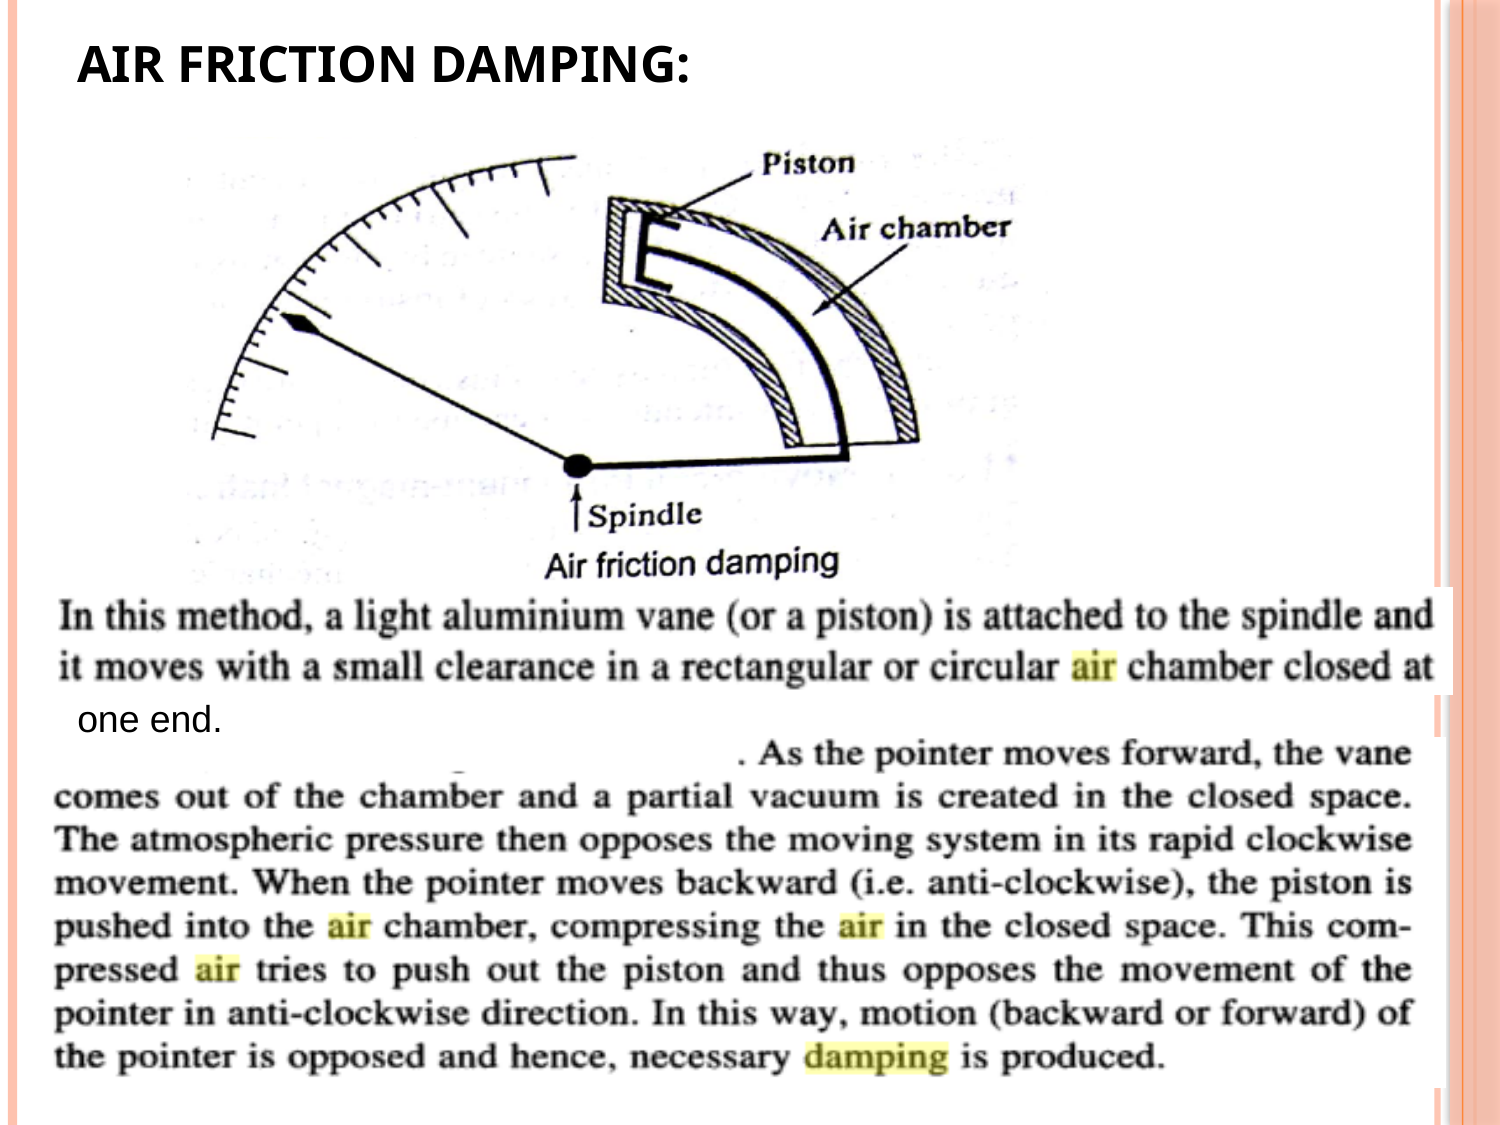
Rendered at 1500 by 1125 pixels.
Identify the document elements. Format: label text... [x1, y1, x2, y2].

picture [36, 136, 1453, 695]
title Air friction damping: [62, 24, 888, 100]
picture [49, 736, 1447, 1088]
text_box one end. [62, 704, 296, 734]
